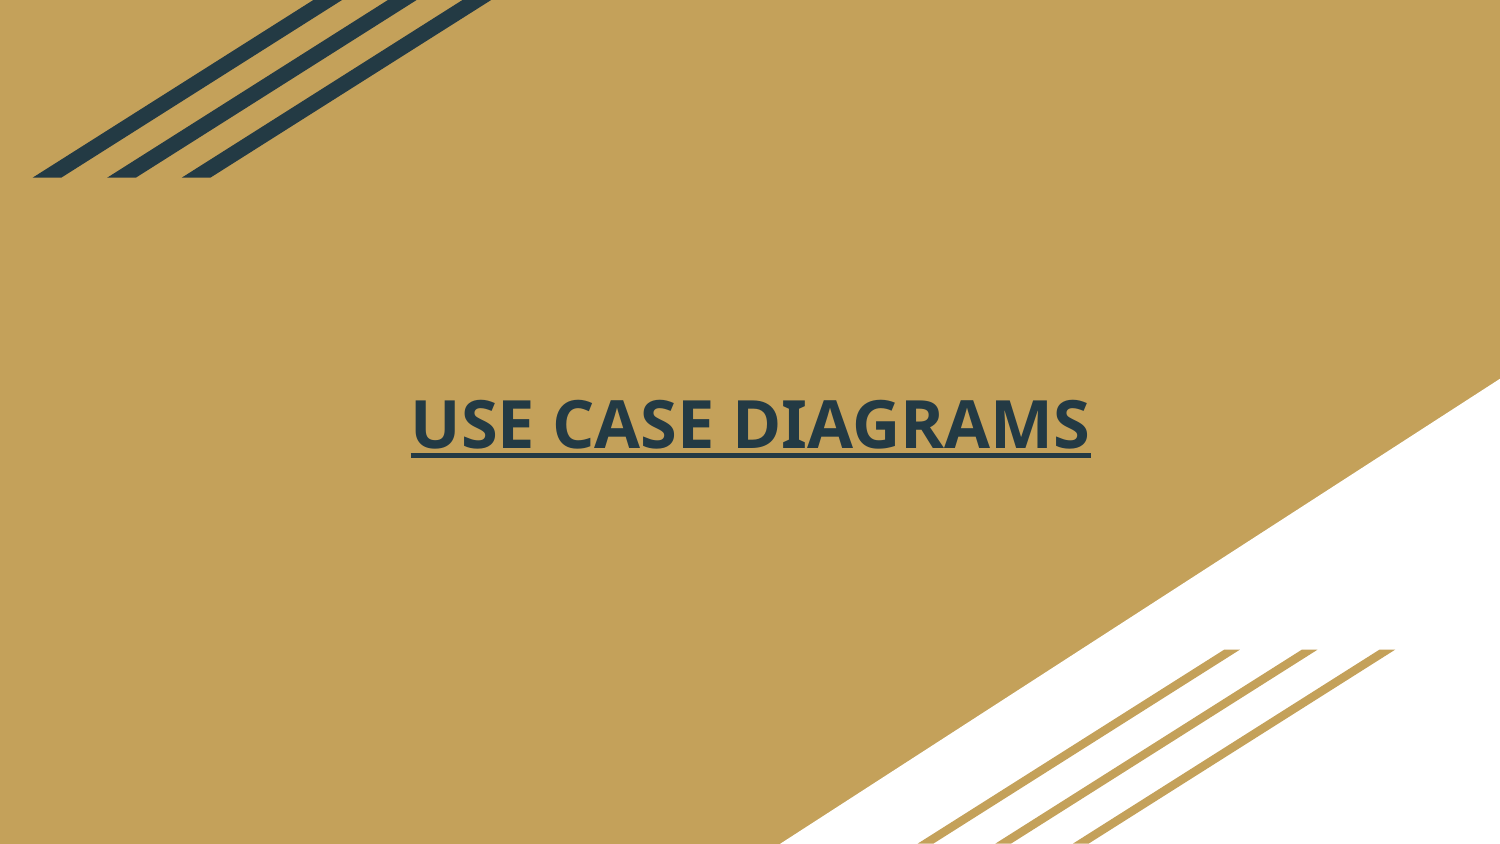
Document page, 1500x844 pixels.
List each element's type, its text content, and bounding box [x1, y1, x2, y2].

title USE CASE DIAGRAMS [309, 286, 1192, 557]
